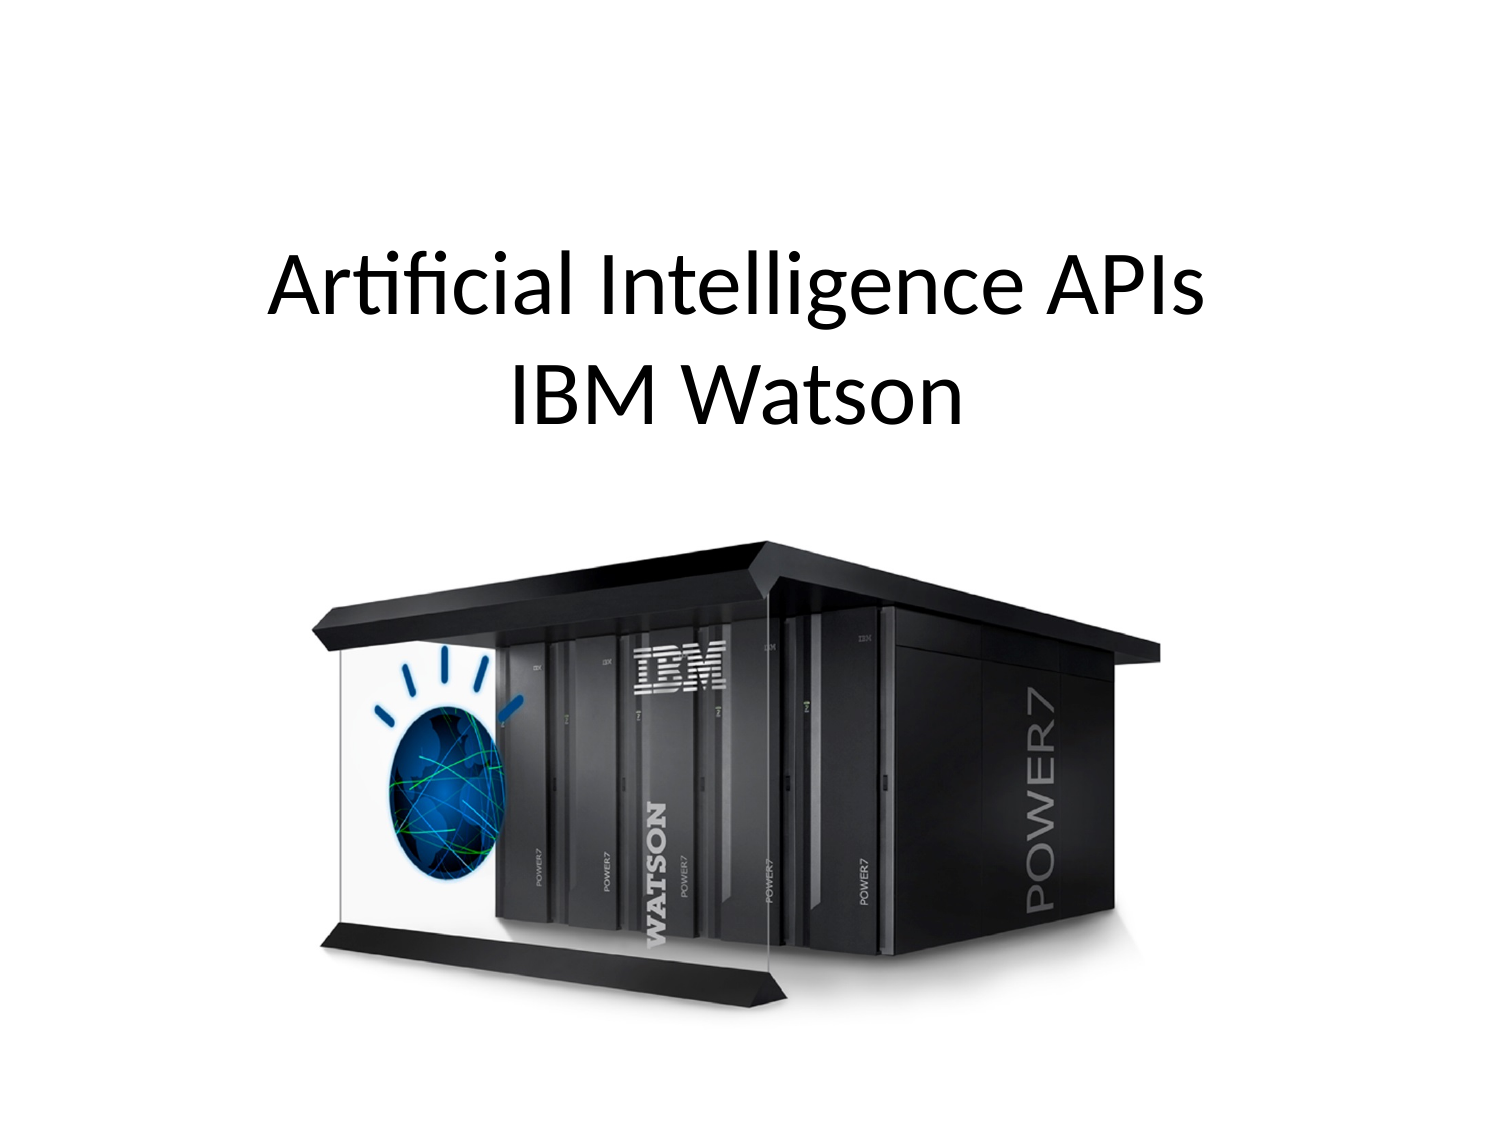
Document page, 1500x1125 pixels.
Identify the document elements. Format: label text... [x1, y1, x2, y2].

picture [287, 512, 1188, 1030]
title Artificial Intelligence APIs IBM Watson [99, 212, 1375, 454]
